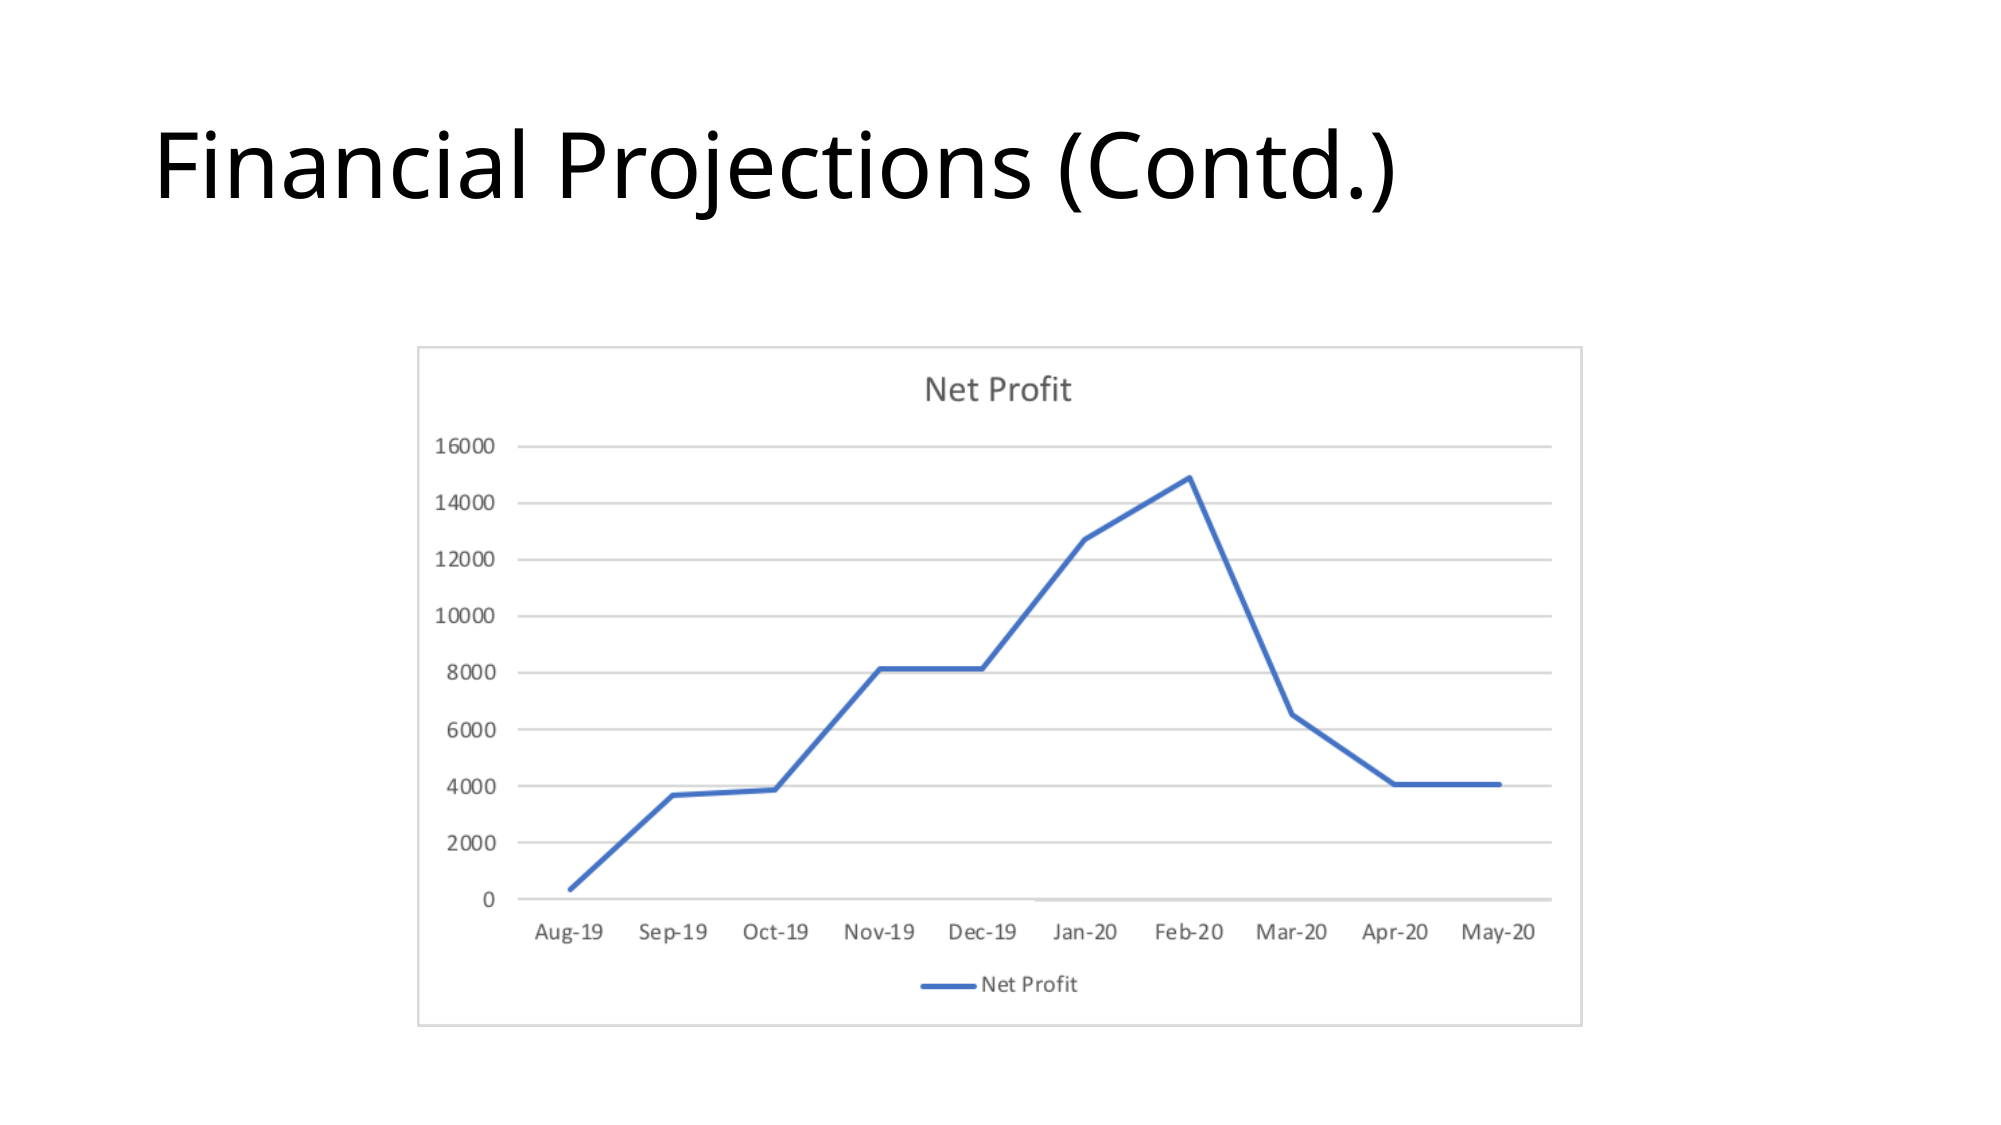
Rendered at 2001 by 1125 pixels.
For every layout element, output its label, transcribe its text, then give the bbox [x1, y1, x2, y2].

title Financial Projections (Contd.) [137, 59, 1863, 278]
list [417, 346, 1583, 1027]
